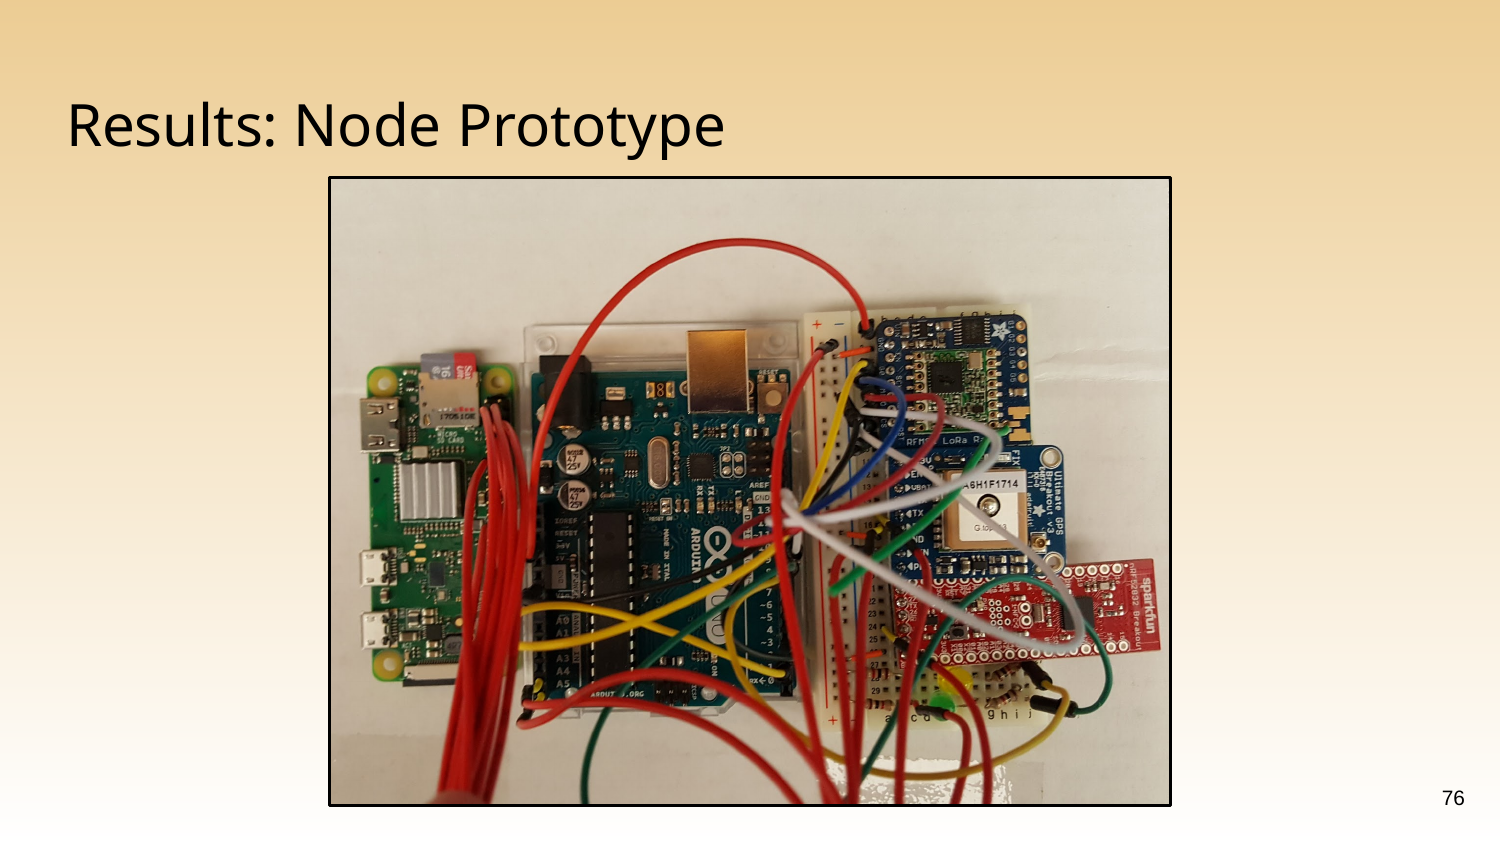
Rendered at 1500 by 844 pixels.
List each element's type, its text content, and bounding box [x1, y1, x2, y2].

slide_number ‹#› [1389, 764, 1480, 830]
picture [330, 179, 1170, 805]
title Results: Node Prototype [51, 72, 1449, 167]
